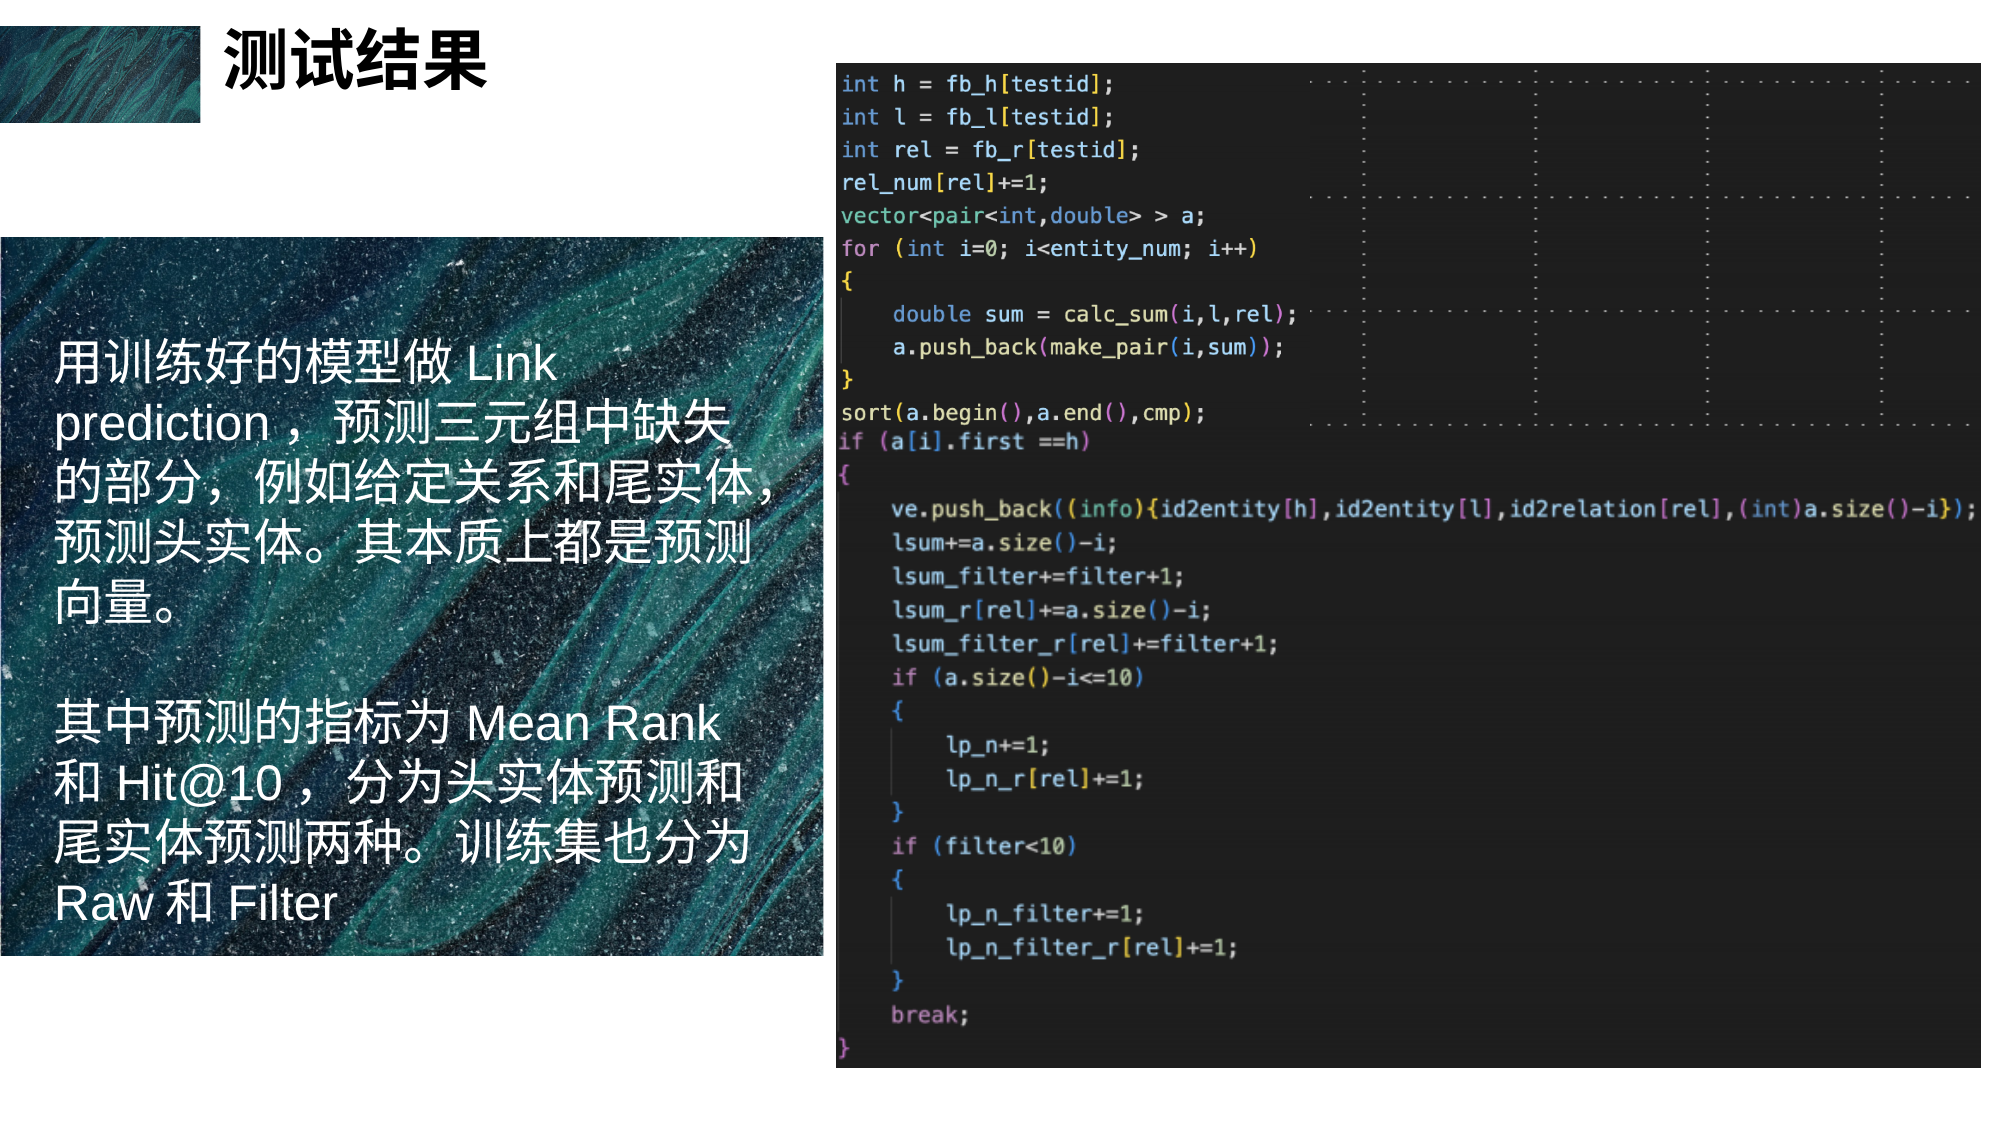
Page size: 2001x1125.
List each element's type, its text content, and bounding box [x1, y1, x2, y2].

text_box [0, 25, 201, 123]
picture [0, 237, 824, 956]
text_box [836, 63, 1981, 1068]
text_box 测试结果 [207, 10, 581, 106]
